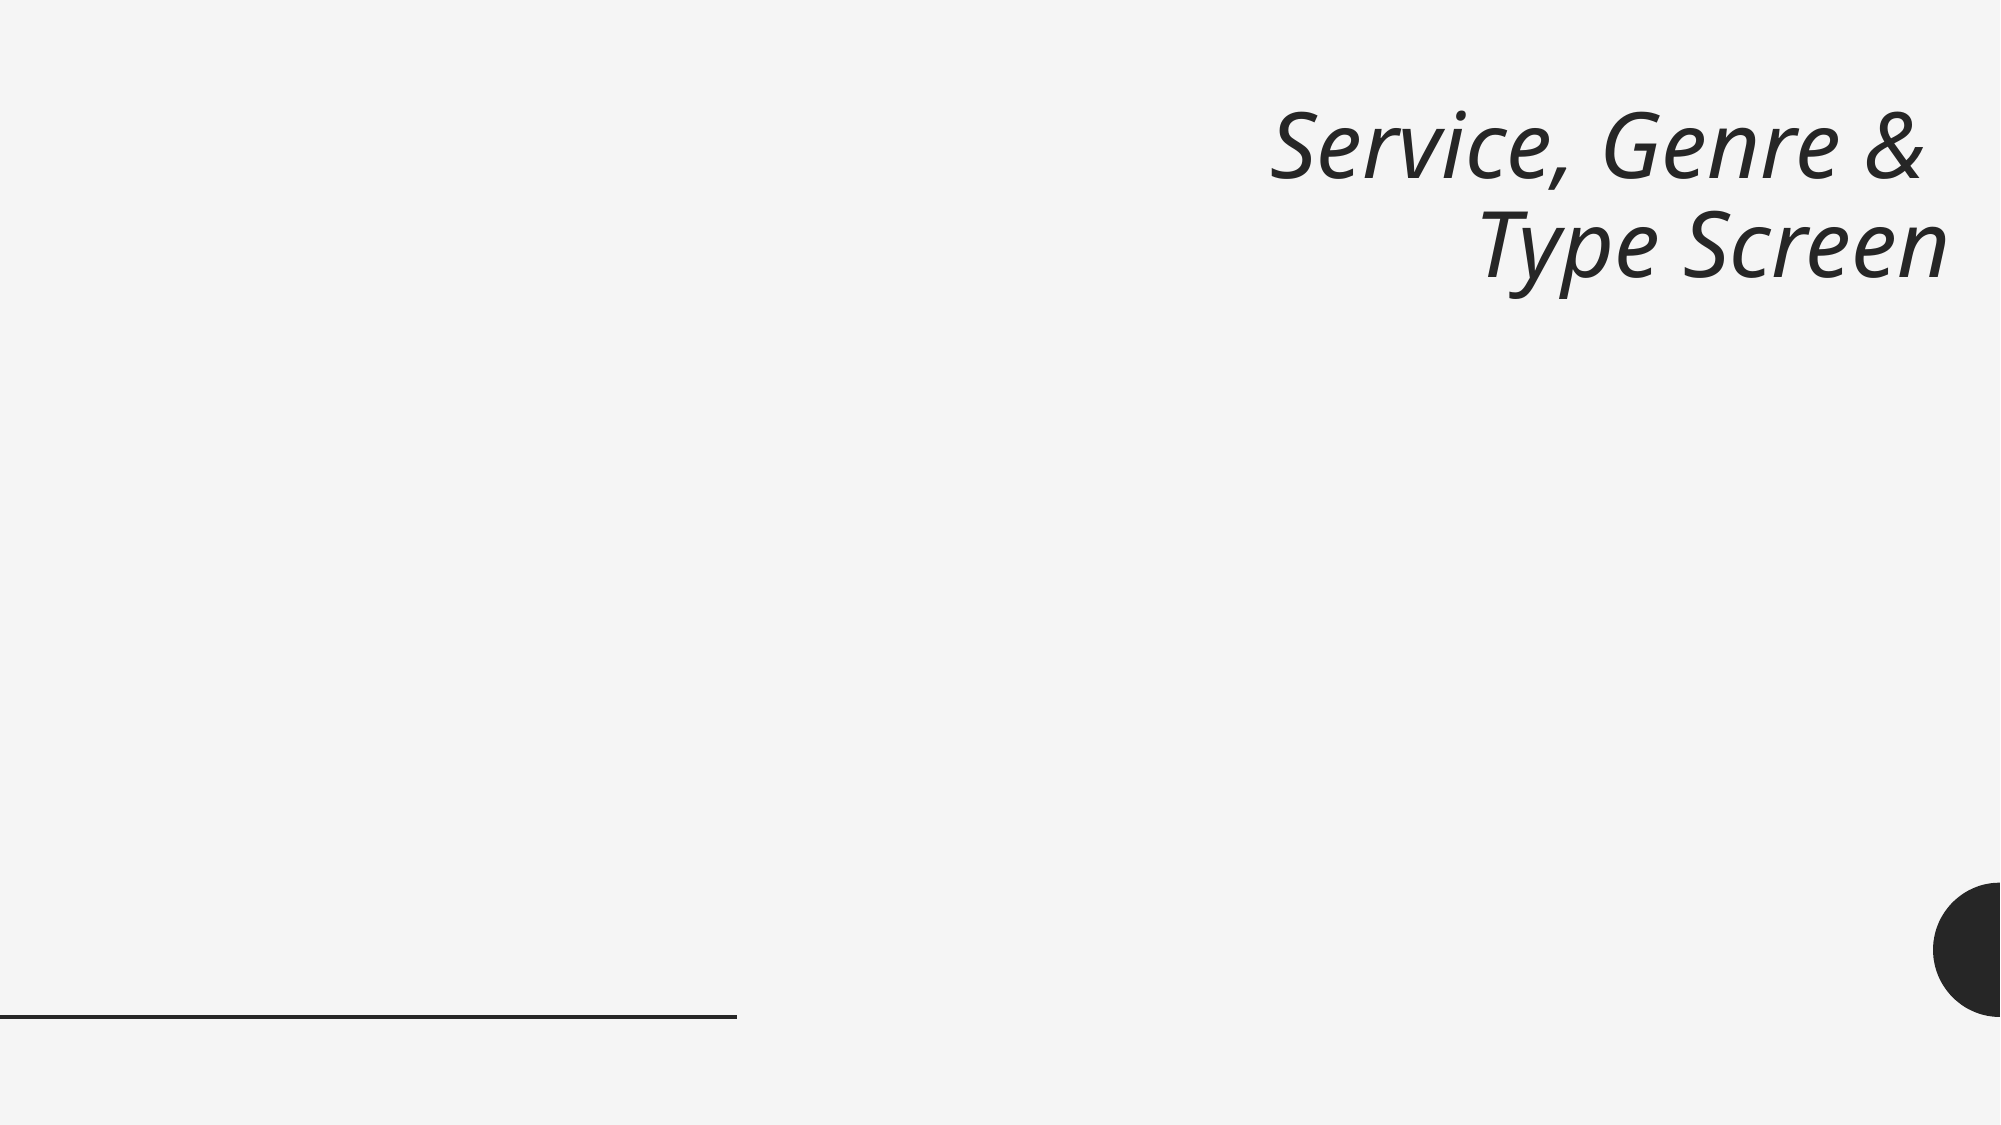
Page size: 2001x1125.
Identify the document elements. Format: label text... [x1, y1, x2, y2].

title Service, Genre & Type Screen [123, 91, 1966, 306]
